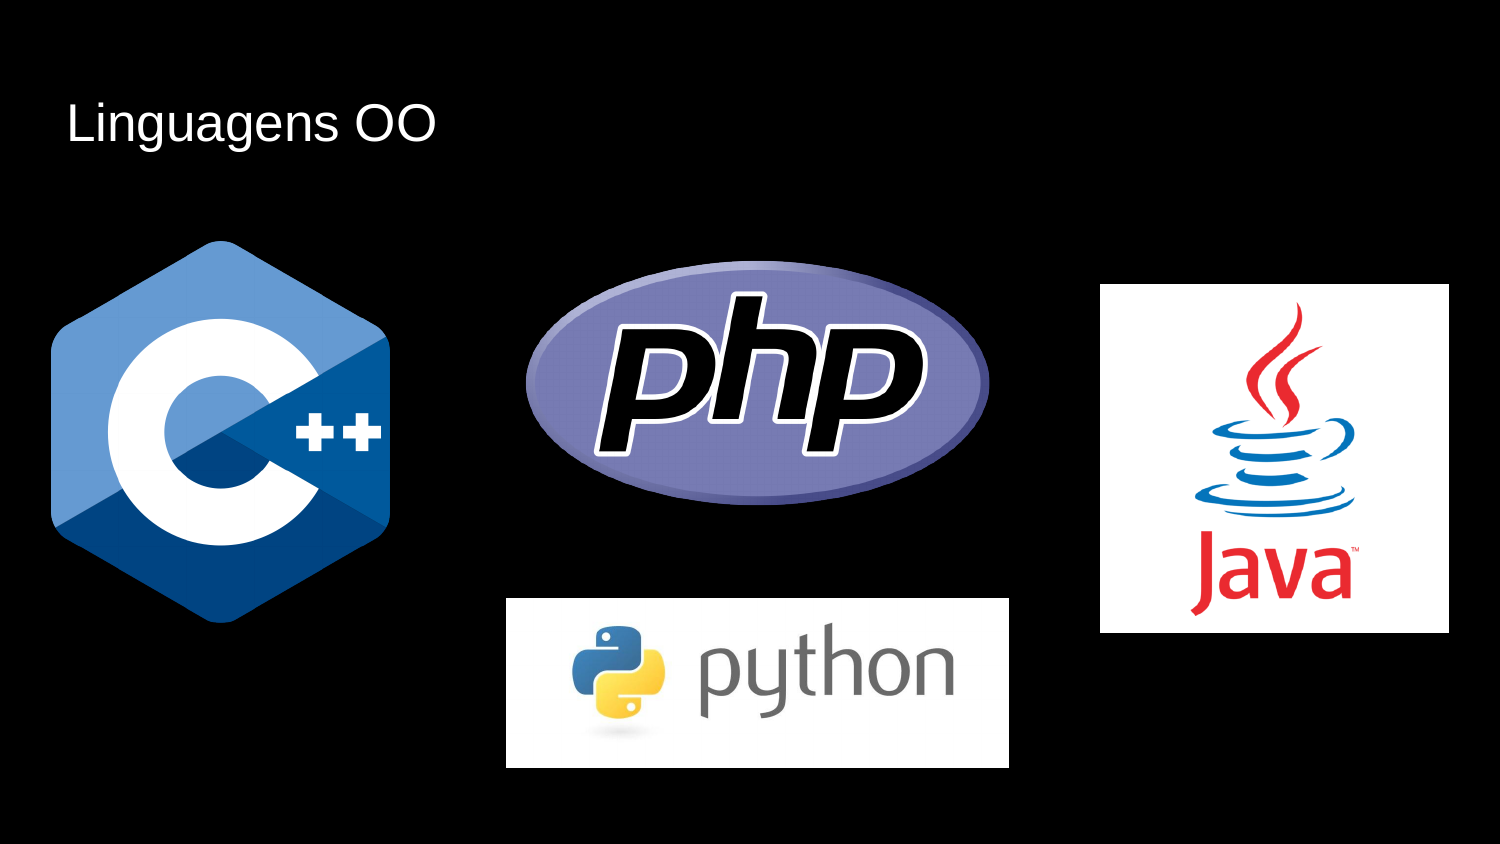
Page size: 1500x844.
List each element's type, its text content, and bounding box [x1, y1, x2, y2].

title Linguagens OO [51, 72, 1449, 167]
picture [519, 253, 996, 512]
picture [1099, 283, 1450, 633]
picture [506, 598, 1010, 768]
picture [50, 241, 390, 623]
